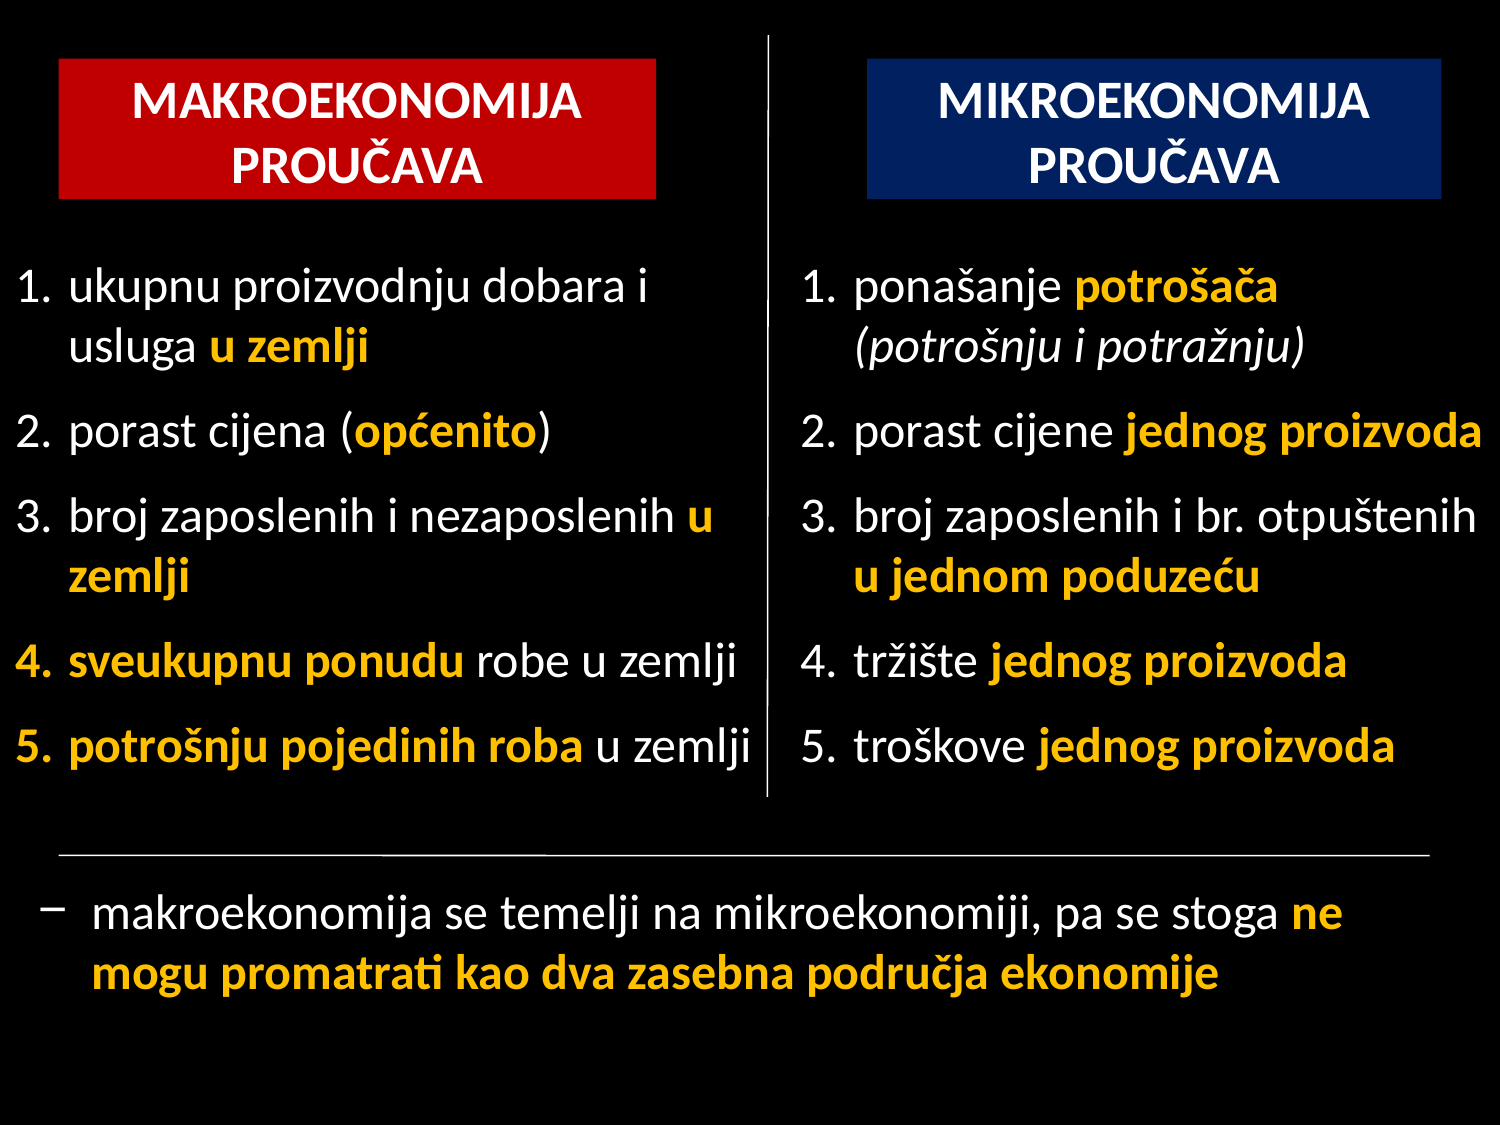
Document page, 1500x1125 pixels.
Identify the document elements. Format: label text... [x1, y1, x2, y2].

text_box MAKROEKONOMIJA PROUČAVA [56, 56, 658, 201]
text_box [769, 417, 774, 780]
text_box ukupnu proizvodnju dobara i usluga u zemlji porast cijena (općenito) broj zaposlenih i nezaposlenih u zemlji sveukupnu ponudu robe u zemlji potrošnju pojedinih roba u zemlji [0, 244, 767, 780]
text_box makroekonomija se temelji na mikroekonomiji, pa se stoga ne mogu promatrati kao dva zasebna područja ekonomije [23, 871, 1418, 1007]
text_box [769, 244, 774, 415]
text_box ponašanje potrošača (potrošnju i potražnju) porast cijene jednog proizvoda broj zaposlenih i br. otpuštenih u jednom poduzeću tržište jednog proizvoda troškove jednog proizvoda [785, 244, 1500, 780]
text_box MIKROEKONOMIJA PROUČAVA [865, 57, 1443, 201]
